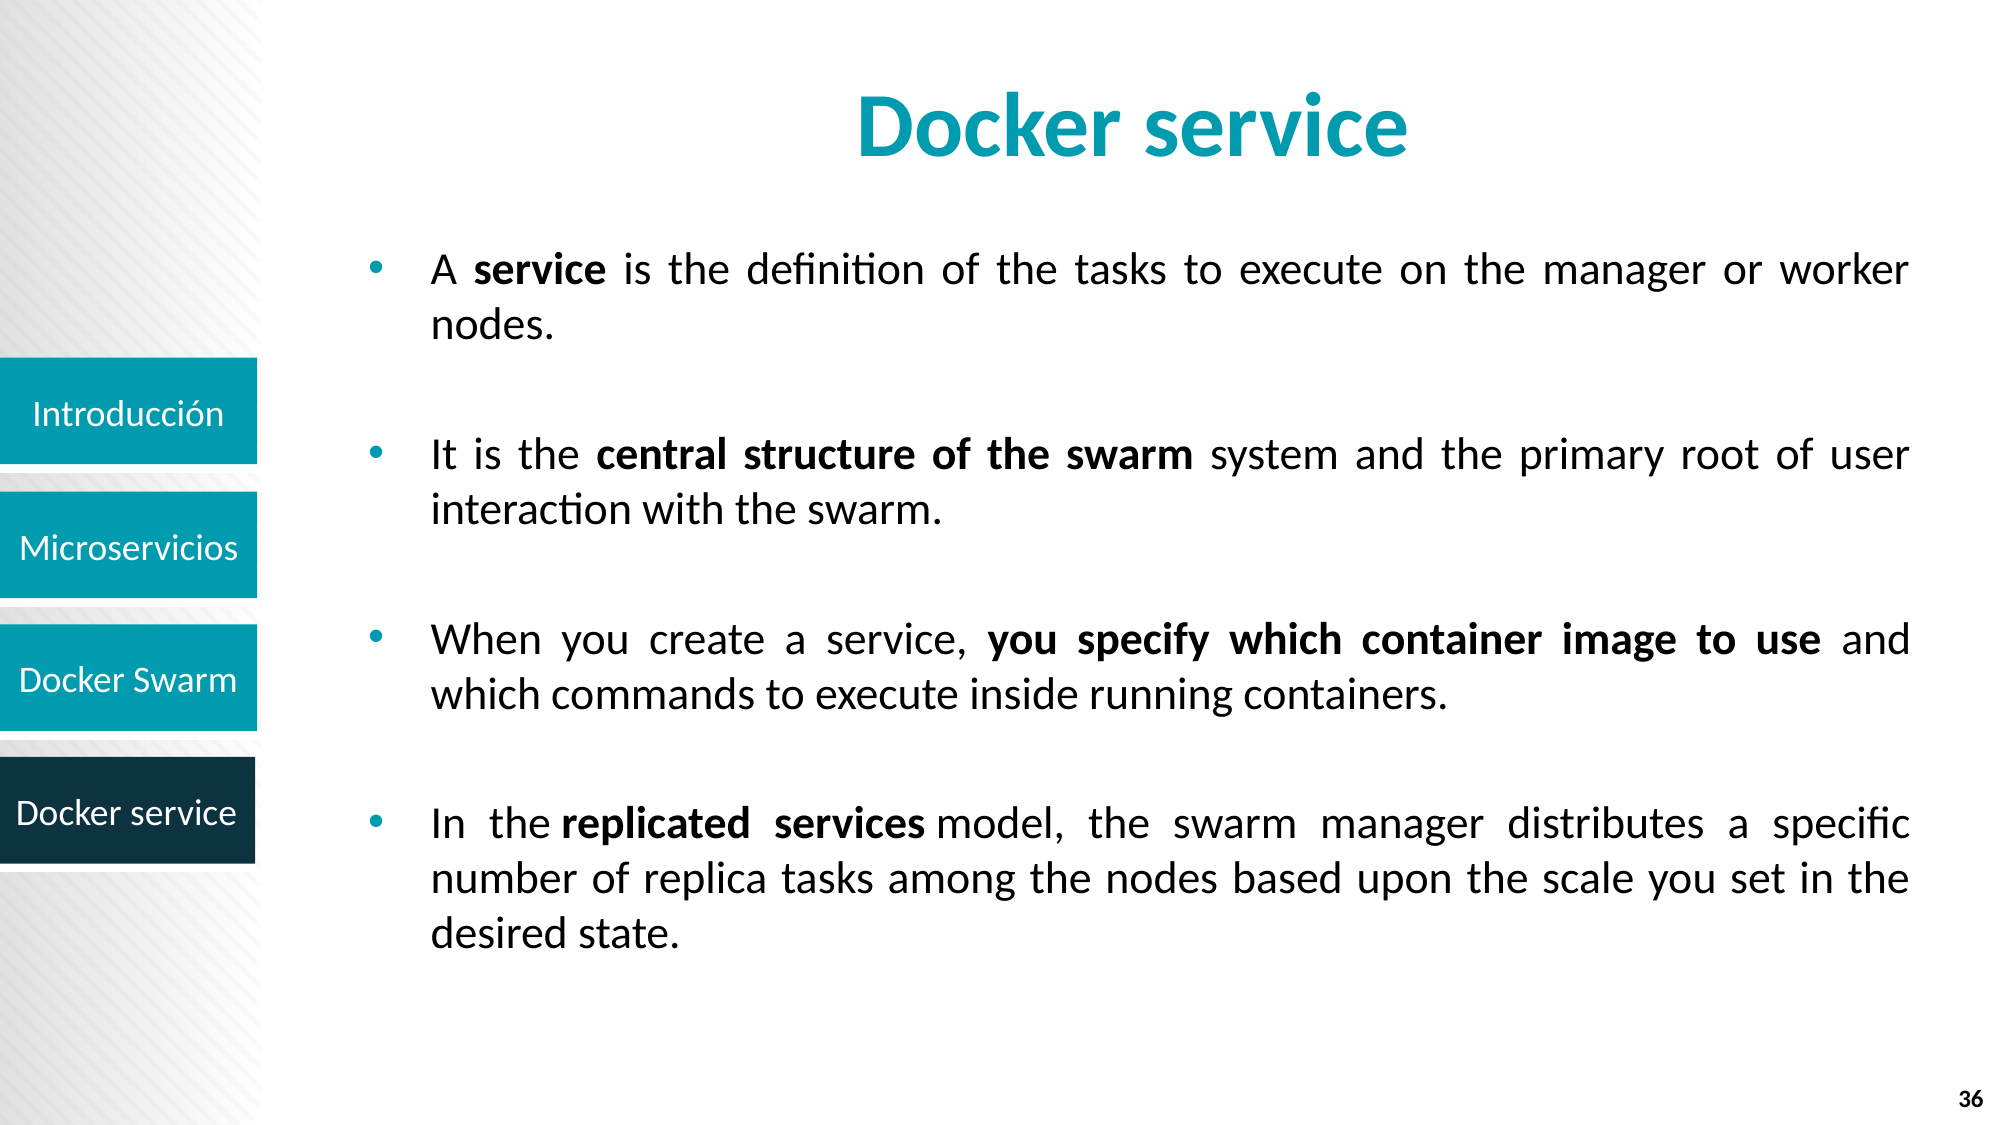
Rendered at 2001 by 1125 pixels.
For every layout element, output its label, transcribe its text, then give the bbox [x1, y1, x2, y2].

slide_number 36 [1921, 1072, 2000, 1124]
list A service is the definition of the tasks to execute on the manager or worker nodes. It is the central structure of the swarm system and the primary root of user interaction with the swarm. When you create a service, you specify which container image to use and which commands to execute inside running containers. In the replicated services model, the swarm manager distributes a specific number of replica tasks among the nodes based upon the scale you set in the desired state. [340, 231, 1927, 997]
title Docker service [340, 36, 1927, 204]
